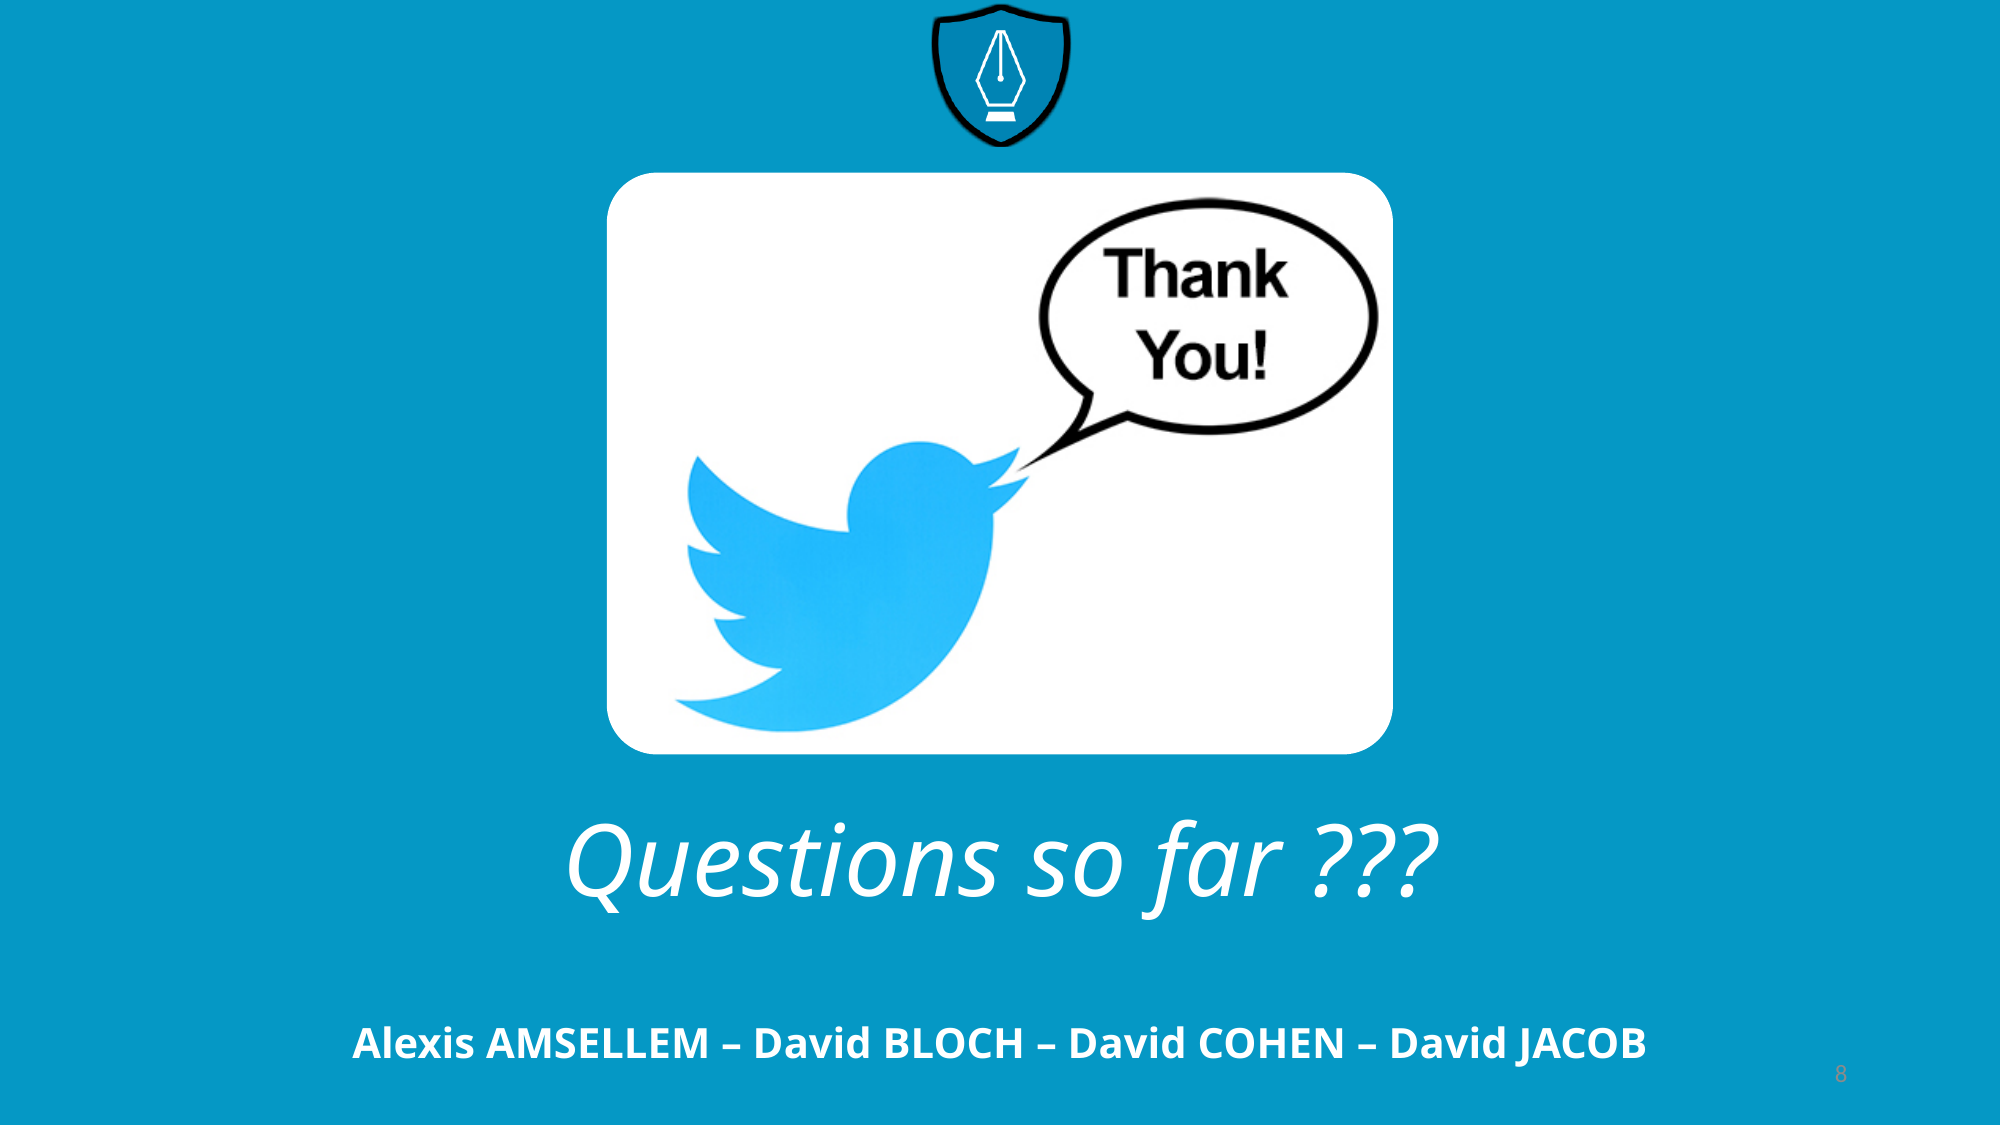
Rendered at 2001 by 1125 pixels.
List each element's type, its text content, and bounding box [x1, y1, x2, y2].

text_box Alexis AMSELLEM – David BLOCH – David COHEN – David JACOB [337, 1009, 1663, 1075]
picture [607, 173, 1392, 754]
slide_number 8 [1412, 1042, 1863, 1103]
text_box Questions so far ??? [547, 788, 1452, 924]
picture [933, 6, 1069, 146]
